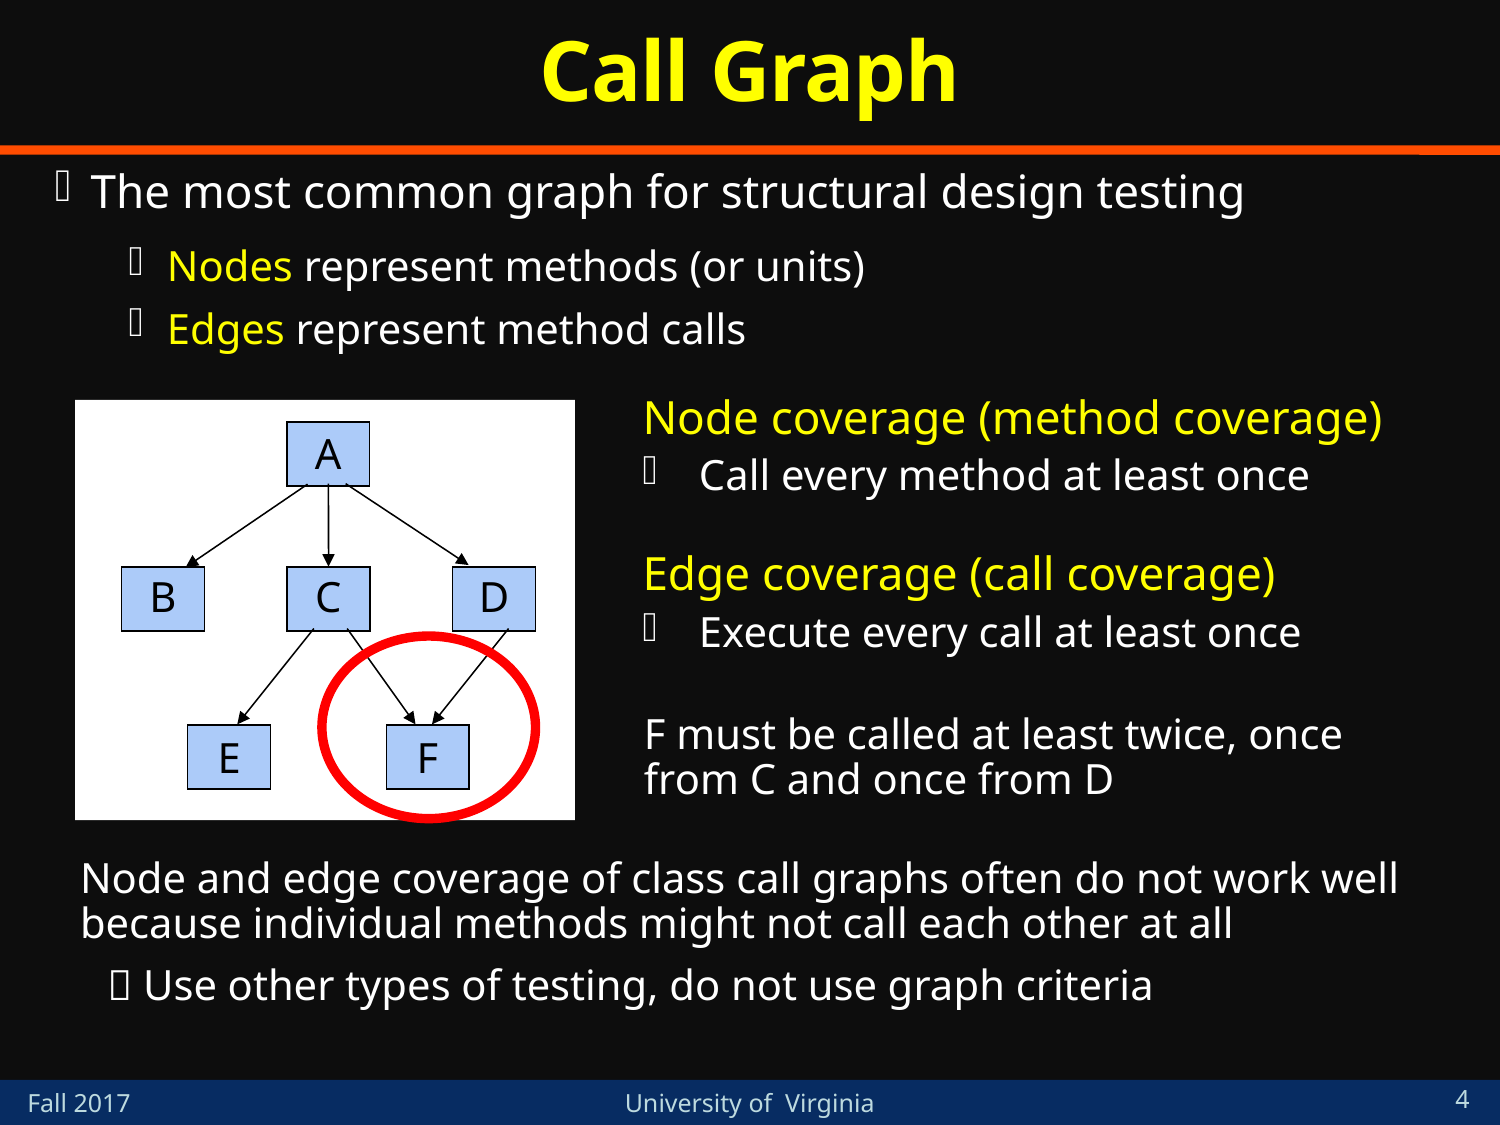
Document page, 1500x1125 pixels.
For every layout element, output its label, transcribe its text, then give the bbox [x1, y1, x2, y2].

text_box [74, 399, 576, 821]
list The most common graph for structural design testing Nodes represent methods (or units) Edges represent method calls [37, 161, 1475, 388]
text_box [321, 635, 1415, 832]
text_box Node and edge coverage of class call graphs often do not work well because individual methods might not call each other at all  Use other types of testing, do not use graph criteria [62, 849, 1458, 1057]
title Call Graph [0, 0, 1500, 150]
text_box Node coverage (method coverage) Call every method at least once [624, 387, 1458, 543]
text_box Edge coverage (call coverage) Execute every call at least once [624, 543, 1458, 700]
